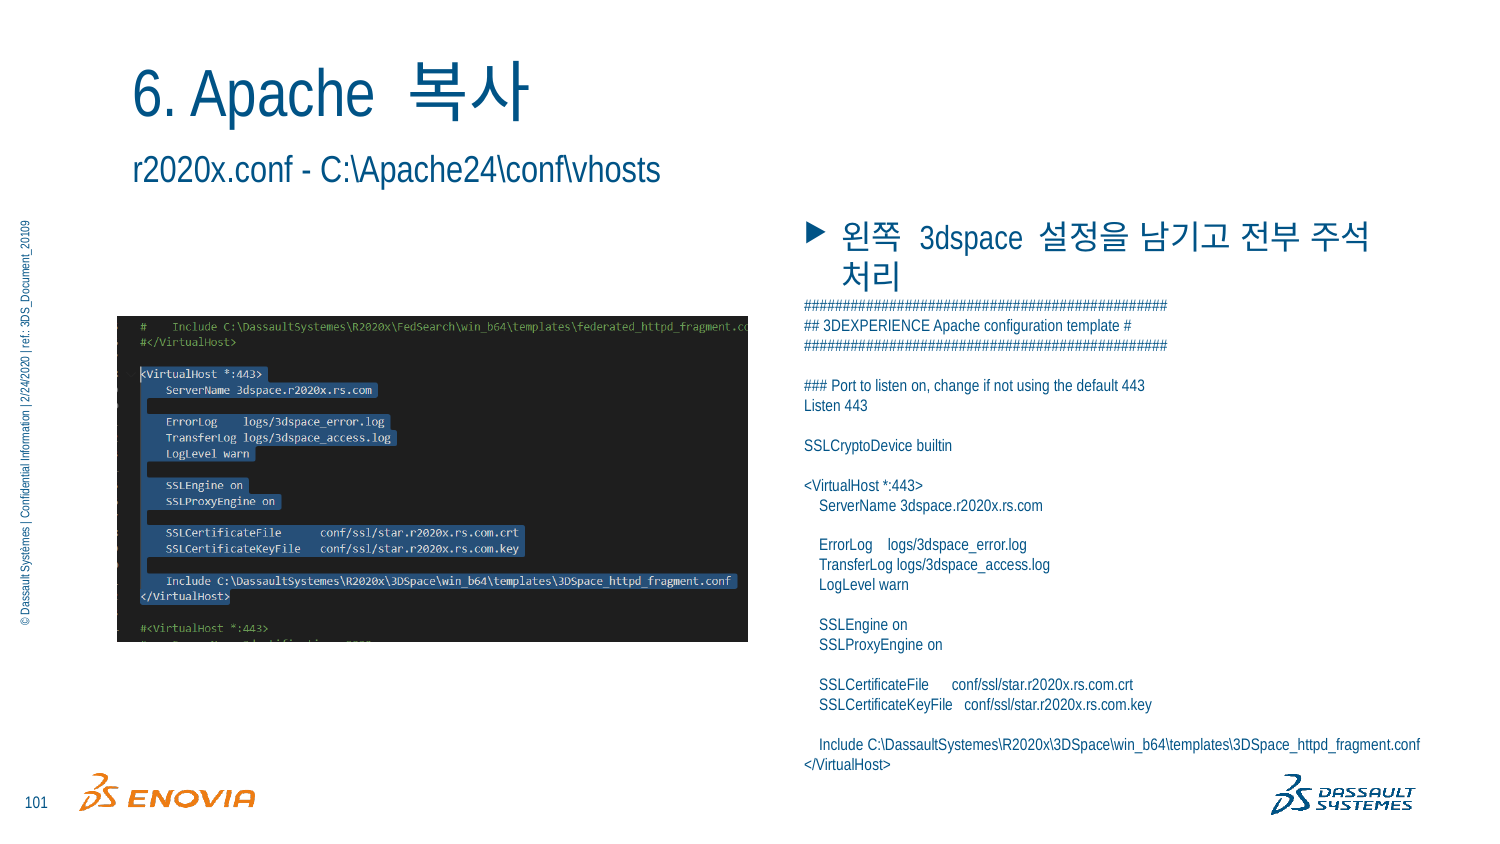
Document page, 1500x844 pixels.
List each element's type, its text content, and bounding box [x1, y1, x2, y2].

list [117, 316, 749, 642]
list r2020x.conf - C:\Apache24\conf\vhosts [117, 138, 1420, 199]
picture [79, 773, 255, 811]
picture [1267, 802, 1418, 818]
text_box ############################################### ## 3DEXPERIENCE Apache configuration template # ############################################### ### Port to listen on, change if not using the default 443 Listen 443 SSLCryptoDevice builtin <VirtualHost *:443> ServerName 3dspace.r2020x.rs.com ErrorLog logs/3dspace_error.log TransferLog logs/3dspace_access.log LogLevel warn SSLEngine on SSLProxyEngine on SSLCertificateFile conf/ssl/star.r2020x.rs.com.crt SSLCertificateKeyFile conf/ssl/star.r2020x.rs.com.key Include C:\DassaultSystemes\R2020x\3DSpace\win_b64\templates\3DSpace_httpd_fragment.conf </VirtualHost> [789, 287, 1466, 802]
title 6. Apache 복사 [118, 59, 1418, 121]
list 왼쪽 3dspace 설정을 남기고 전부 주석 처리 [789, 209, 1420, 287]
